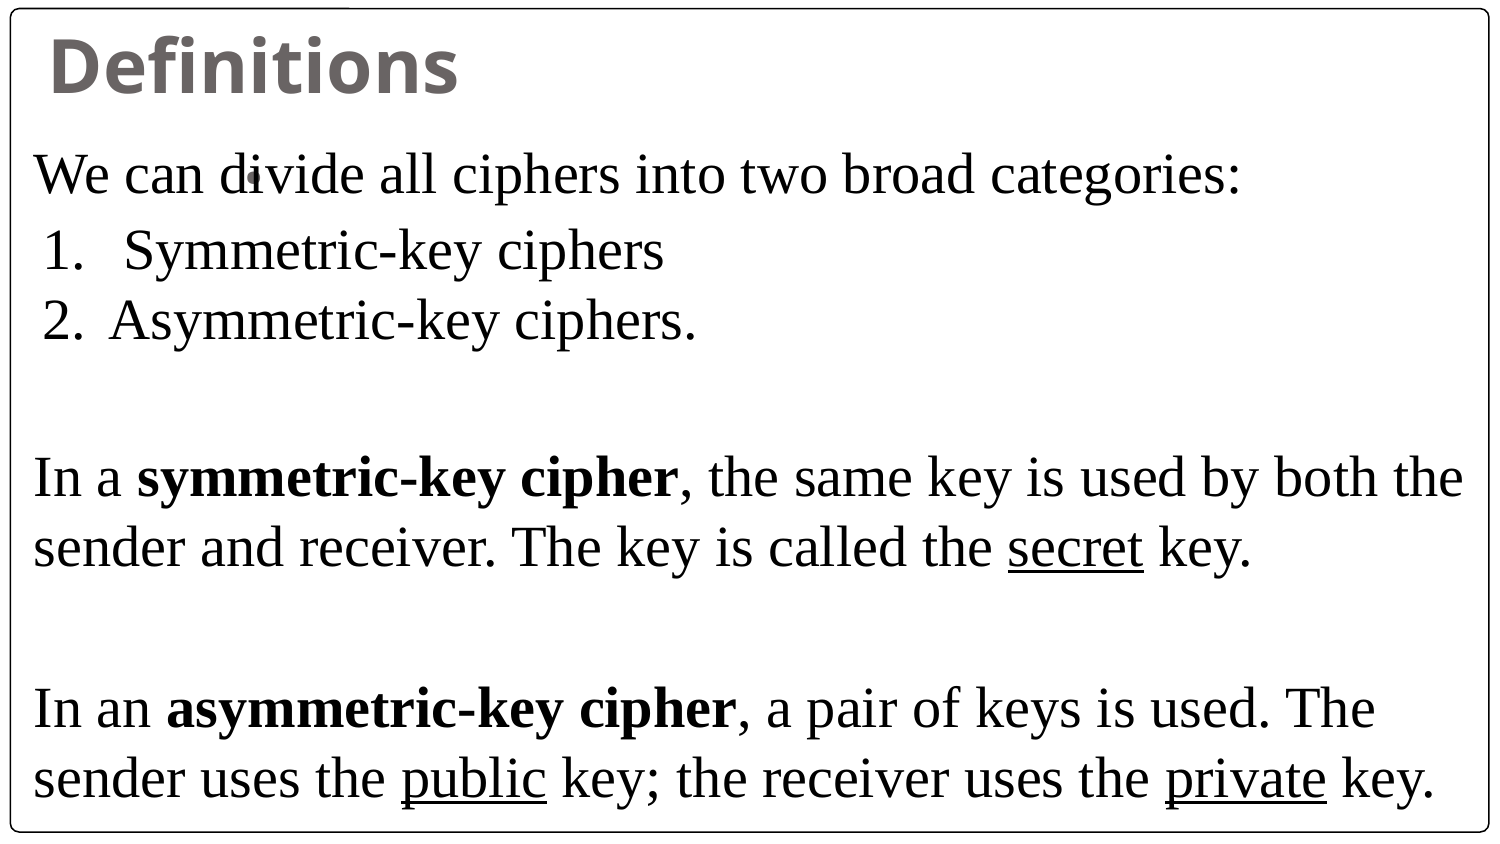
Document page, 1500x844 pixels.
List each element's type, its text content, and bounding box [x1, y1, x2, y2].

text_box Definitions. [26, 10, 481, 91]
list We can divide all ciphers into two broad categories: Symmetric-key ciphers Asymmetric-key ciphers. In a symmetric-key cipher, the same key is used by both the sender and receiver. The key is called the secret key. In an asymmetric-key cipher, a pair of keys is used. The sender uses the public key; the receiver uses the private key. [18, 127, 1482, 813]
